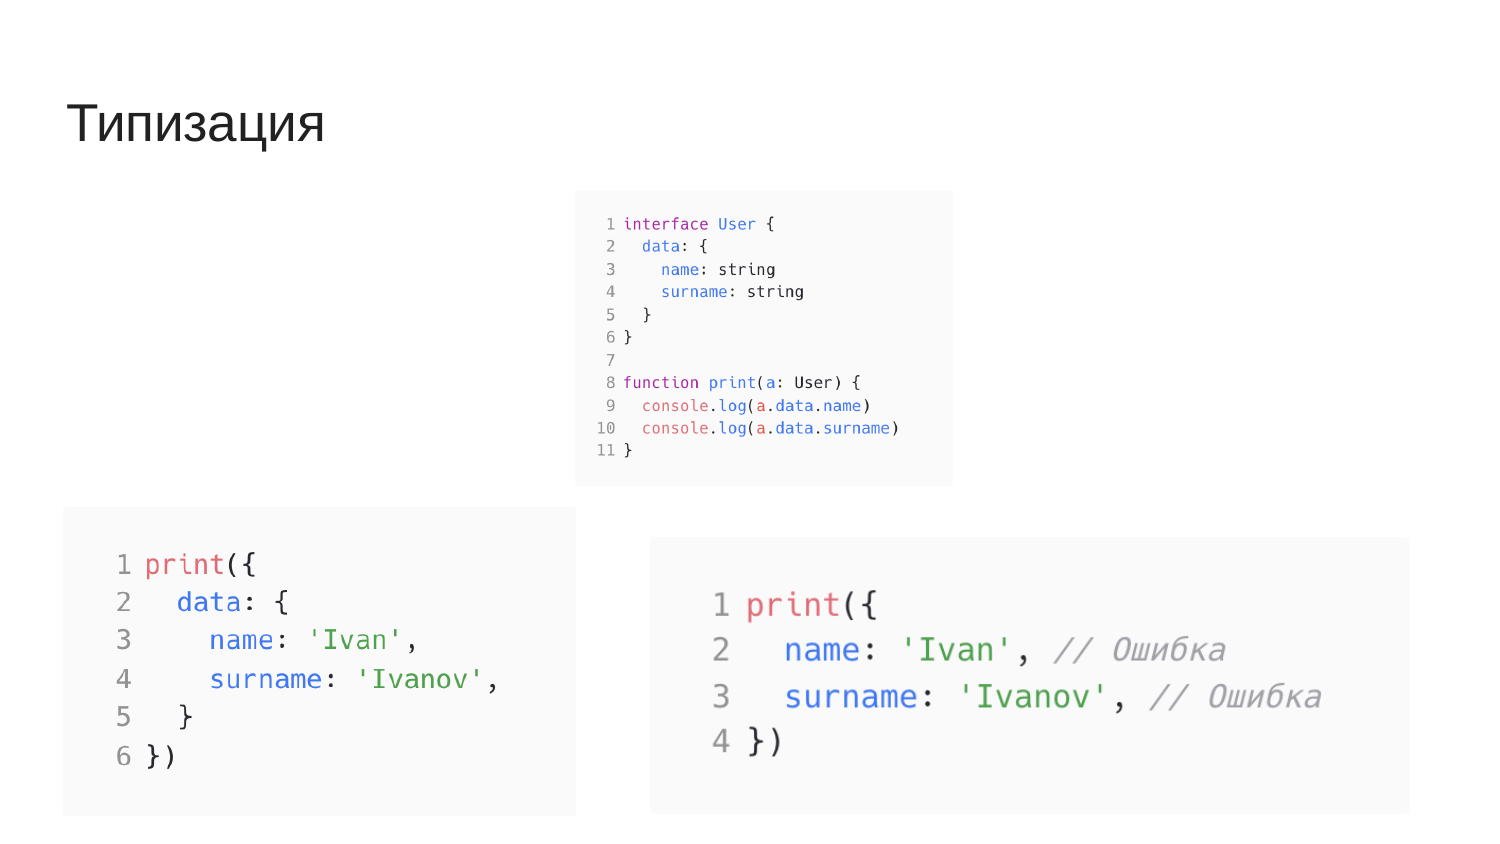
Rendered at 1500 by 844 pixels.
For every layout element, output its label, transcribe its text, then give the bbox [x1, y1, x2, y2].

picture [574, 189, 954, 486]
title Типизация [51, 72, 1449, 167]
picture [63, 505, 576, 816]
picture [650, 537, 1410, 814]
